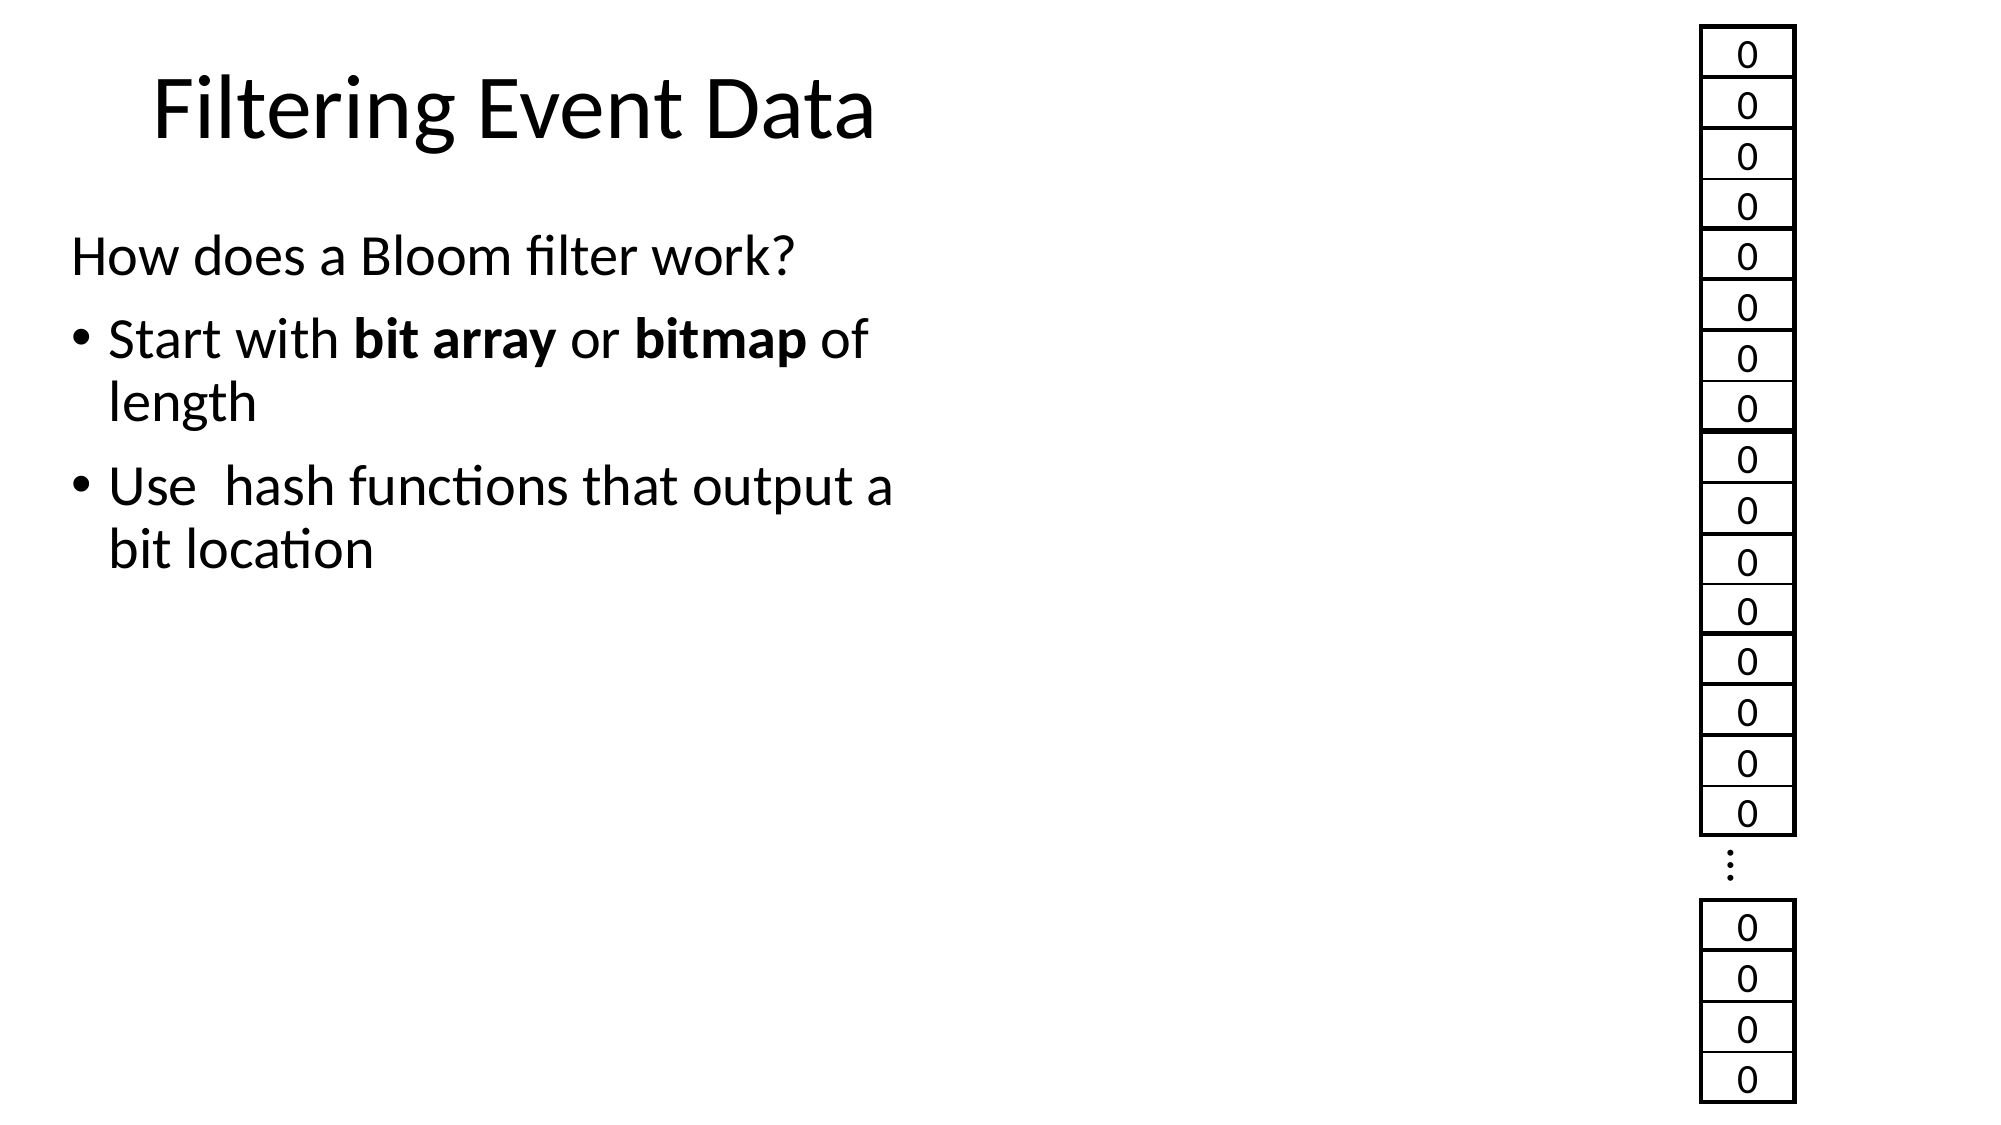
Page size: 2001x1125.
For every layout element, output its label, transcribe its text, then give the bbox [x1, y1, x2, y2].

text_box 0 [1700, 482, 1795, 534]
text_box 0 [1700, 330, 1795, 382]
text_box 0 [1700, 585, 1795, 632]
text_box 0 [1700, 229, 1795, 279]
text_box 0 [1700, 1053, 1795, 1103]
text_box … [1700, 828, 1796, 903]
text_box 0 [1700, 382, 1795, 431]
text_box 0 [1700, 26, 1795, 77]
text_box 0 [1700, 735, 1795, 787]
text_box 0 [1700, 1001, 1795, 1053]
text_box 0 [1700, 950, 1795, 1001]
text_box 0 [1700, 128, 1795, 180]
text_box 0 [1700, 279, 1795, 330]
text_box Filtering Event Data [137, 0, 1863, 218]
text_box 0 [1700, 787, 1795, 836]
text_box 0 [1700, 534, 1795, 585]
text_box 0 [1700, 431, 1795, 482]
text_box 0 [1700, 77, 1795, 128]
text_box 0 [1700, 632, 1795, 684]
text_box 0 [1700, 684, 1795, 735]
text_box 0 [1700, 899, 1795, 950]
text_box 0 [1700, 180, 1795, 229]
